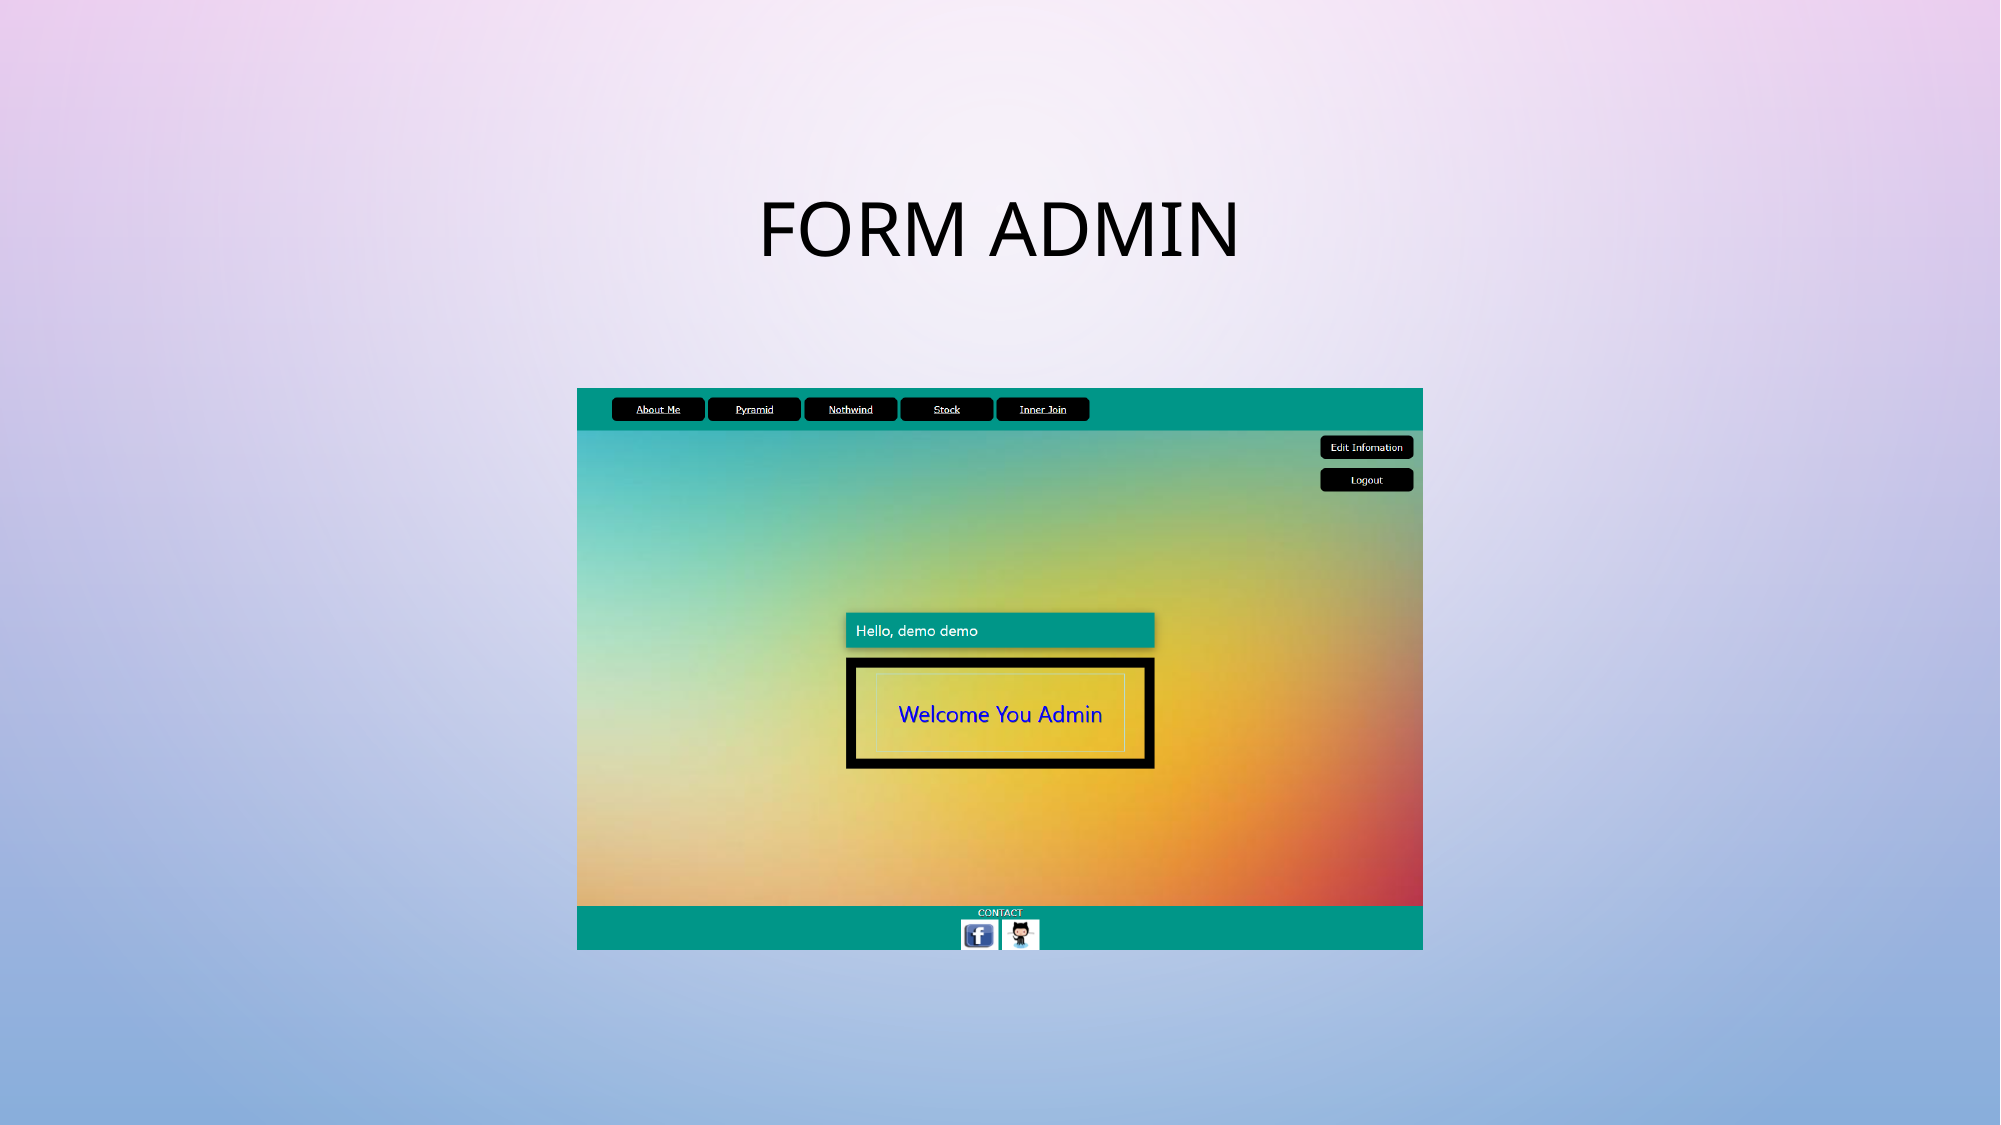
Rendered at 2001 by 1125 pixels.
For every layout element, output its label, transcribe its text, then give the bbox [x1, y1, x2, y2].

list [577, 387, 1423, 951]
title fungtion admin [0, 0, 2000, 615]
title Form admin [149, 101, 1851, 364]
